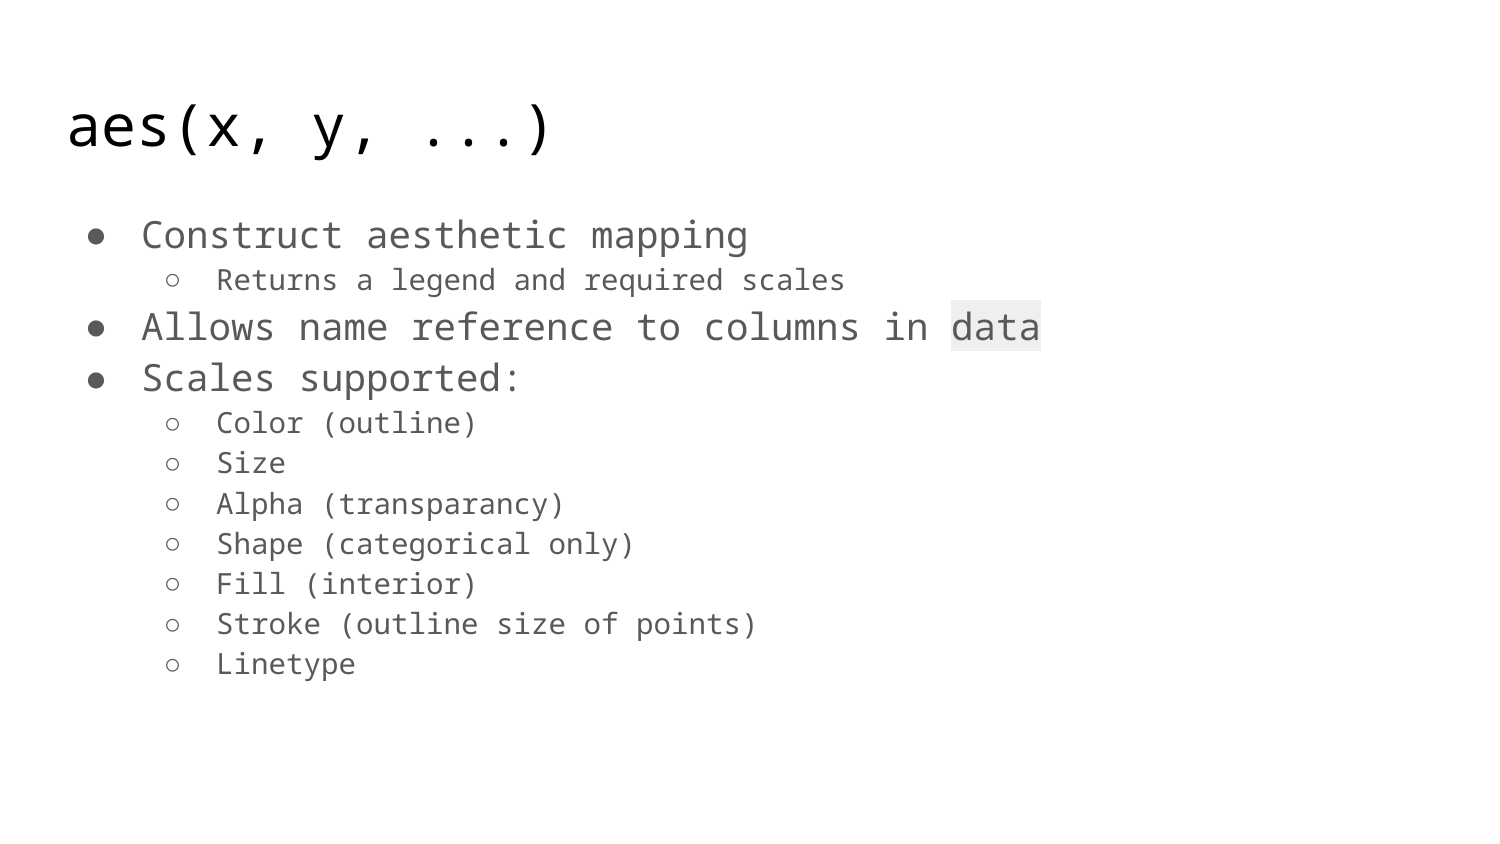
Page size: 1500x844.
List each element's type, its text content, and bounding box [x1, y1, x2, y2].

list Construct aesthetic mapping Returns a legend and required scales Allows name reference to columns in data Scales supported: Color (outline) Size Alpha (transparancy) Shape (categorical only) Fill (interior) Stroke (outline size of points) Linetype [51, 189, 1449, 750]
title aes(x, y, ...) [51, 72, 1449, 167]
